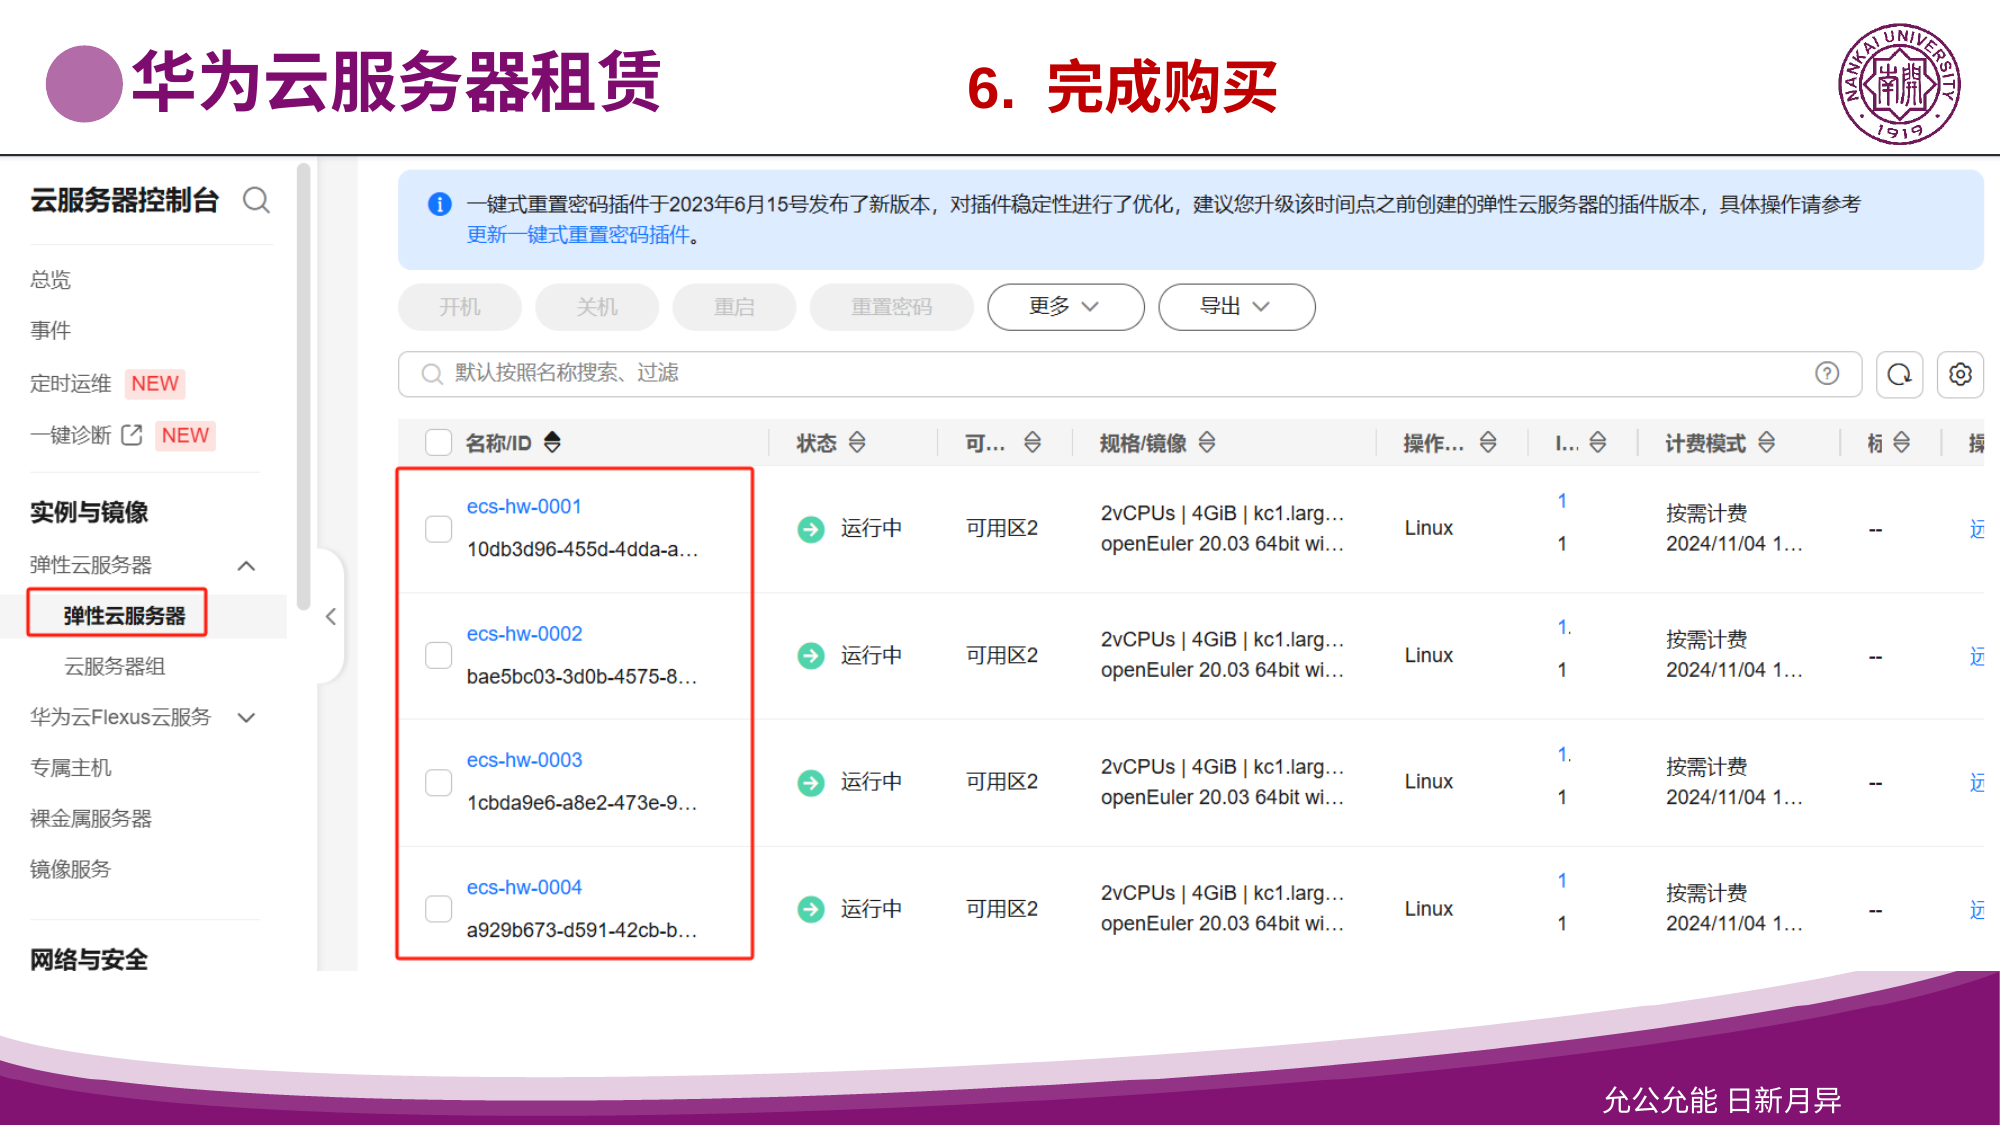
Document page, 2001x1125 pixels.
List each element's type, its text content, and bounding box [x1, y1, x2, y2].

text_box 华为云服务器租赁 [115, 41, 1702, 128]
picture [1828, 13, 1971, 43]
picture [0, 128, 2000, 1125]
text_box 6. 完成购买 [953, 43, 2000, 128]
